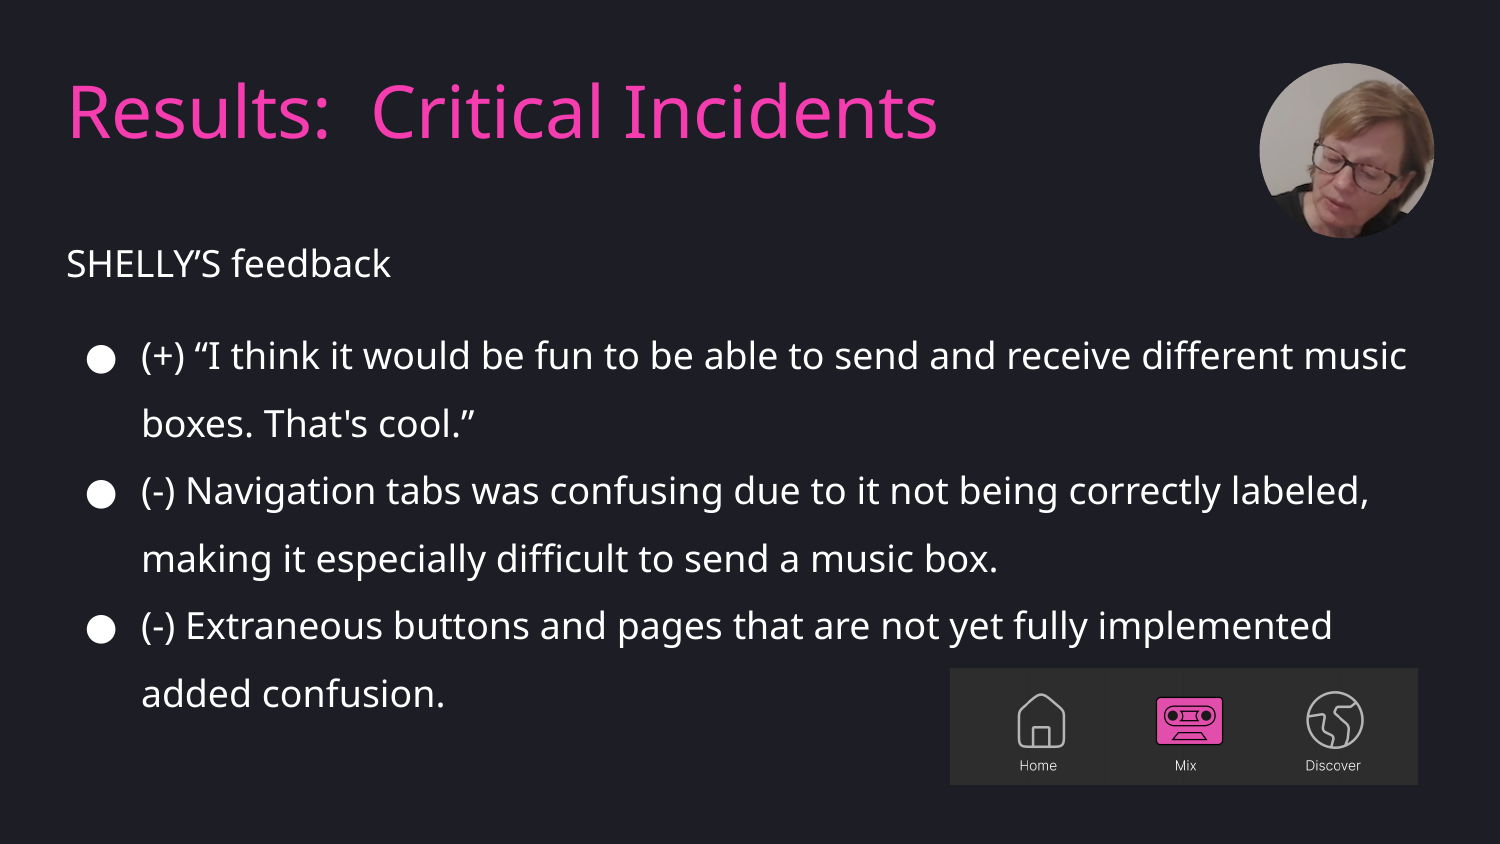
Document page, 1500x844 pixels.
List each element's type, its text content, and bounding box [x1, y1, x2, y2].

title Results: Critical Incidents [51, 50, 1332, 167]
picture [1259, 62, 1435, 239]
list SHELLY’S feedback (+) “I think it would be fun to be able to send and receive different music boxes. That's cool.” (-) Navigation tabs was confusing due to it not being correctly labeled, making it especially difficult to send a music box. (-) Extraneous buttons and pages that are not yet fully implemented added confusion. [51, 202, 1435, 713]
picture [950, 667, 1418, 785]
